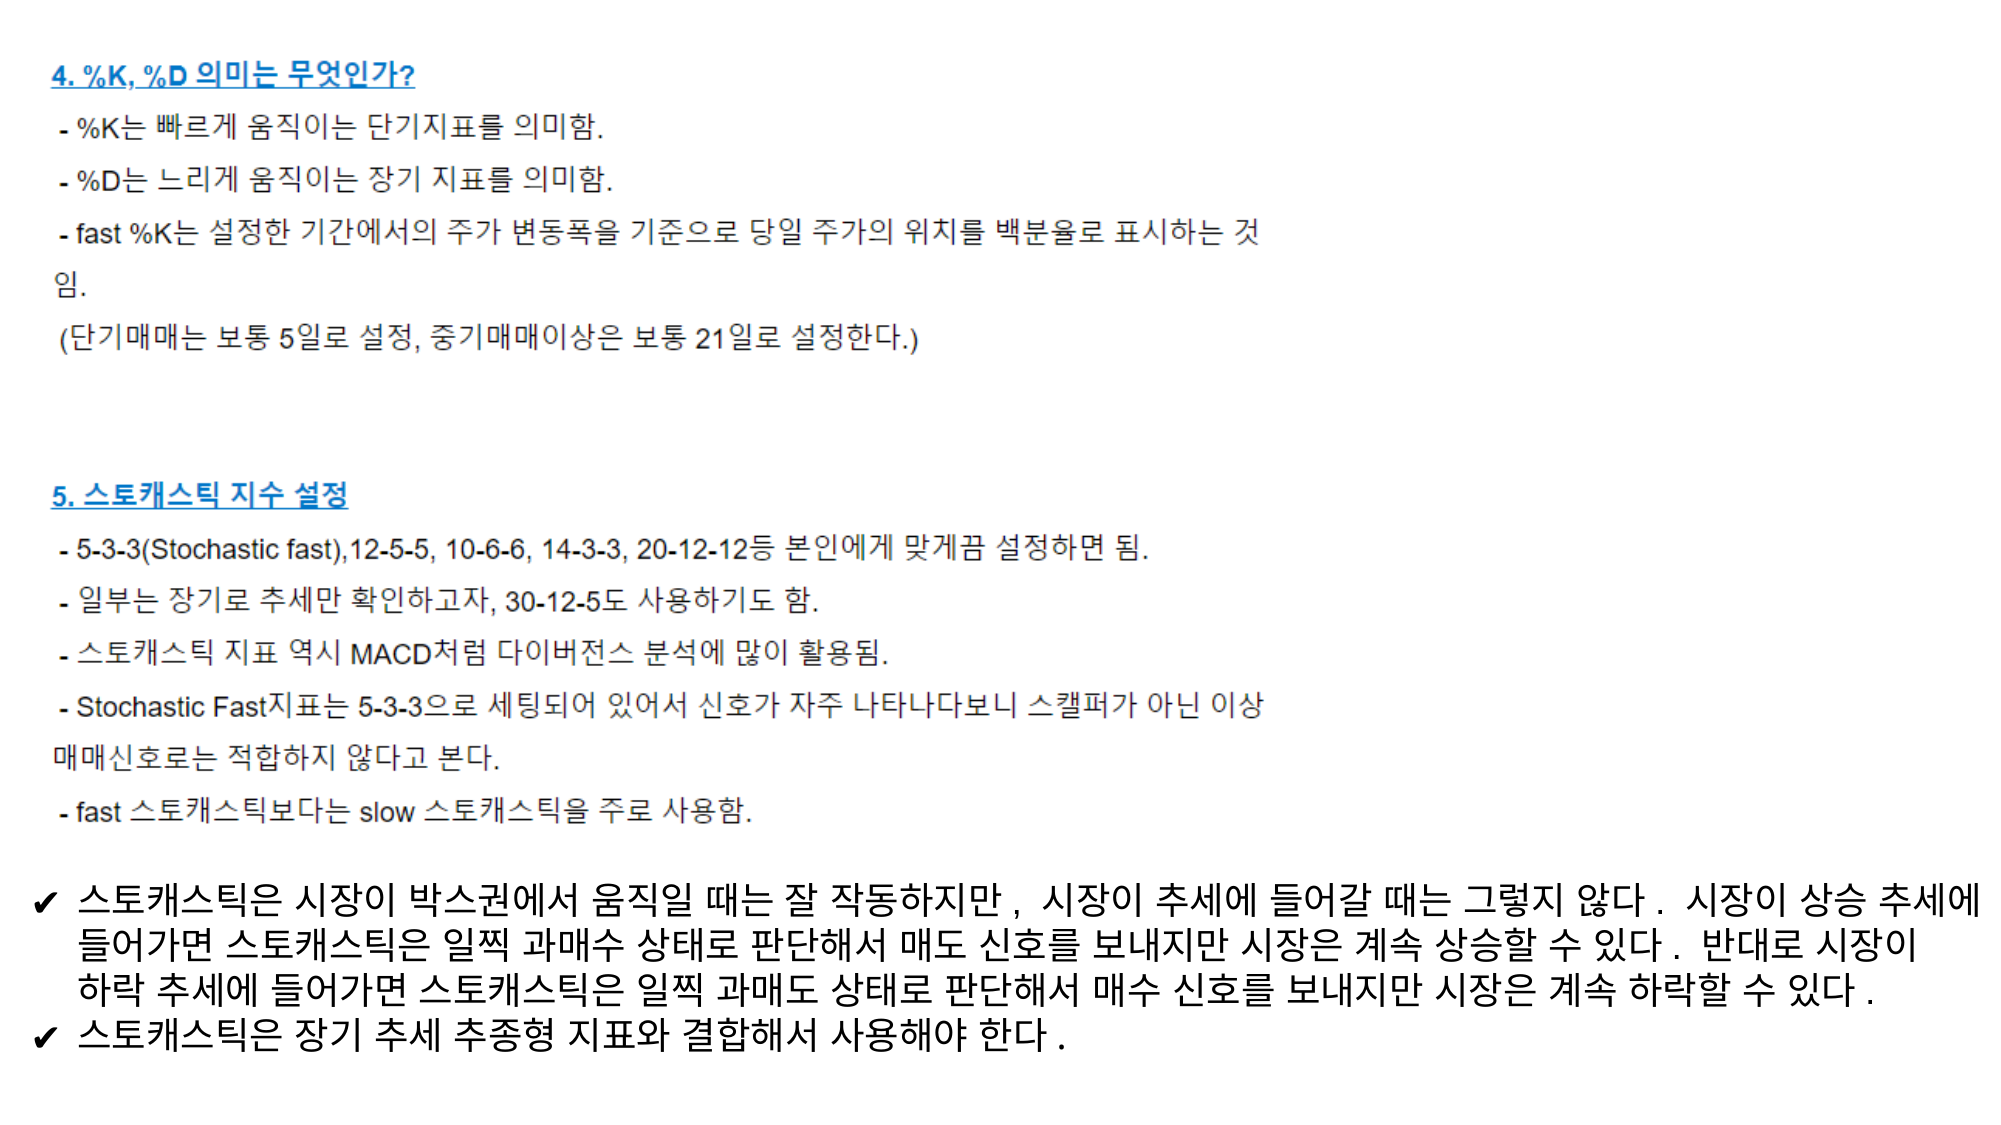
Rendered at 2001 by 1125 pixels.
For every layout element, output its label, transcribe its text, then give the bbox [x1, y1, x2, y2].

picture [38, 58, 1284, 851]
text_box 스토캐스틱은 시장이 박스권에서 움직일 때는 잘 작동하지만, 시장이 추세에 들어갈 때는 그렇지 않다. 시장이 상승 추세에 들어가면 스토캐스틱은 일찍 과매수 상태로 판단해서 매도 신호를 보내지만 시장은 계속 상승할 수 있다. 반대로 시장이 하락 추세에 들어가면 스토캐스틱은 일찍 과매도 상태로 판단해서 매수 신호를 보내지만 시장은 계속 하락할 수 있다. 스토캐스틱은 장기 추세 추종형 지표와 결합해서 사용해야 한다. [15, 869, 2000, 1065]
